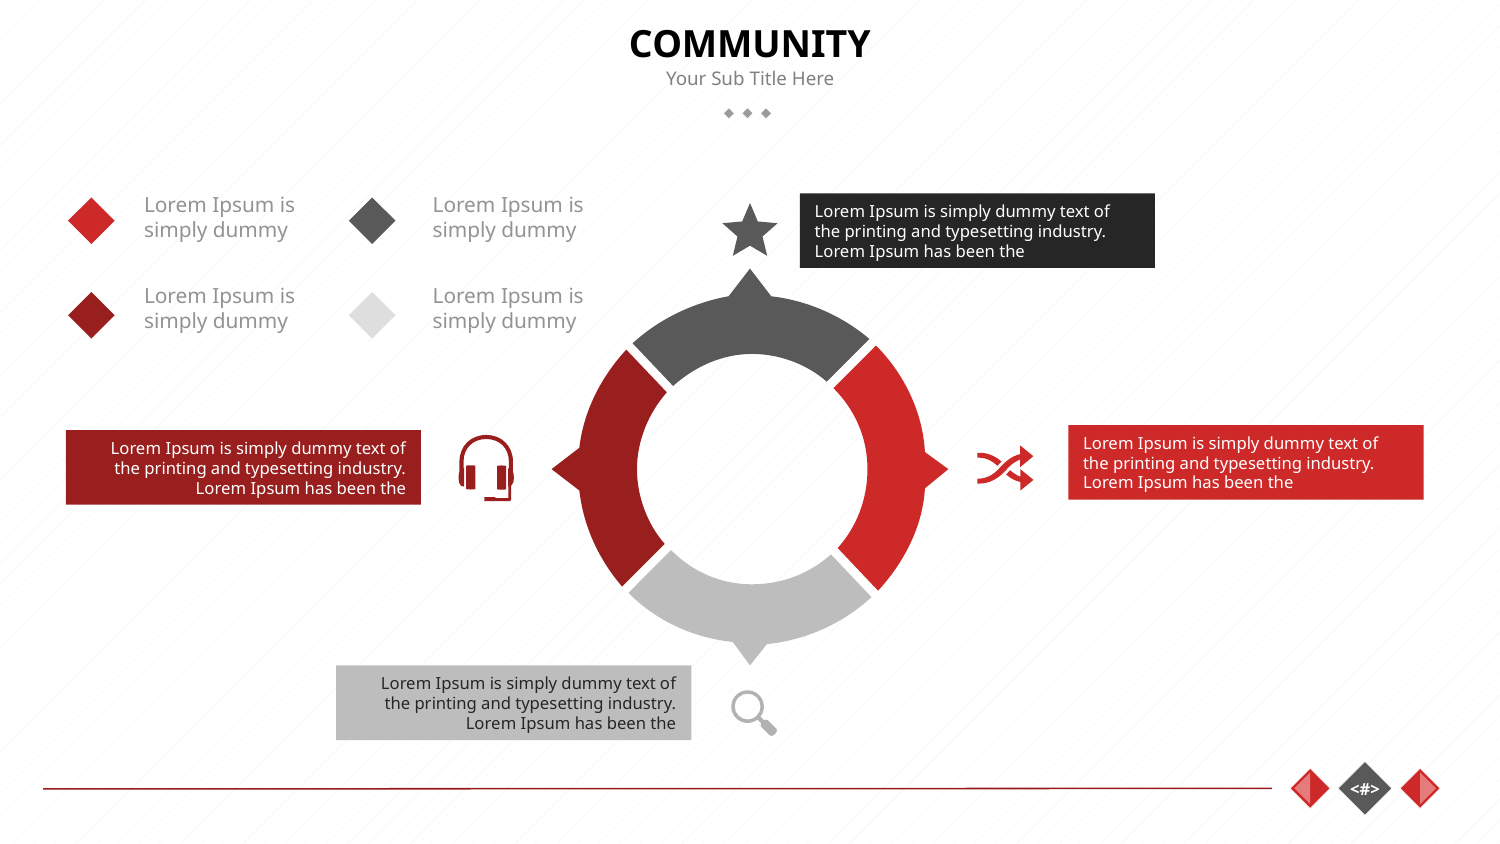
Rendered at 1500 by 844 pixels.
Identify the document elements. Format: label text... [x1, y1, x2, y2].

text_box Lorem Ipsum is simply dummy text of the printing and typesetting industry. Lorem Ipsum has been the [65, 430, 421, 505]
slide_number 46 [1333, 769, 1397, 808]
text_box [731, 690, 777, 736]
text_box Lorem Ipsum is simply dummy text of the printing and typesetting industry. Lorem Ipsum has been the [336, 665, 692, 741]
text_box [458, 434, 514, 502]
text_box Lorem Ipsum is simply dummy text of the printing and typesetting industry. Lorem Ipsum has been the [1068, 425, 1424, 500]
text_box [977, 445, 1034, 491]
title COMMUNITY [112, 0, 1388, 85]
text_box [74, 183, 610, 341]
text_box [551, 268, 949, 666]
text_box [722, 202, 778, 256]
text_box Lorem Ipsum is simply dummy text of the printing and typesetting industry. Lorem Ipsum has been the [799, 193, 1155, 268]
